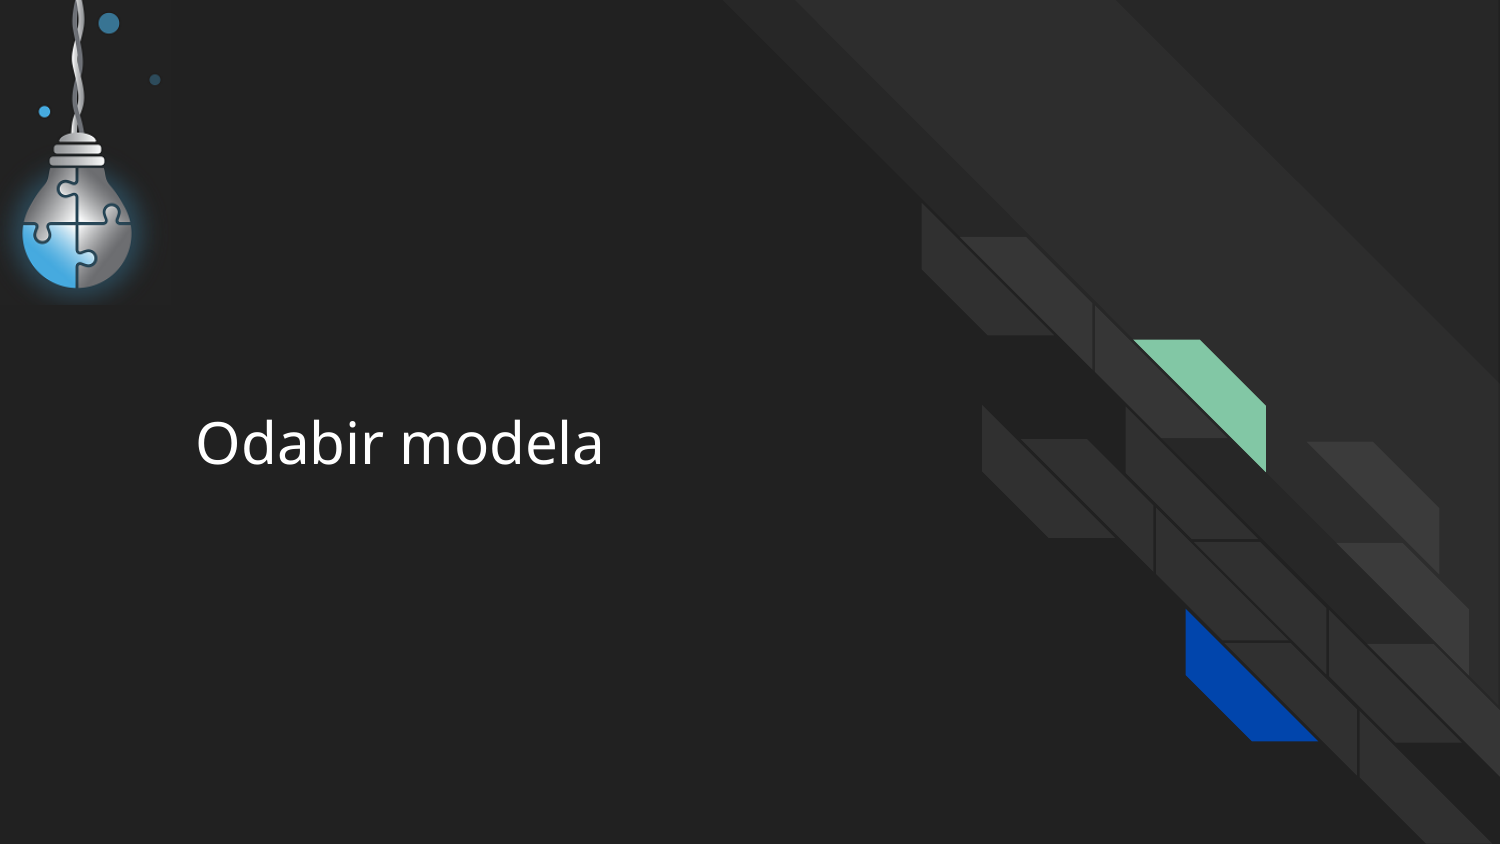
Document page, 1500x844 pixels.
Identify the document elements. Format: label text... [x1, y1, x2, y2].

title Odabir modela [180, 347, 934, 536]
picture [0, 0, 172, 305]
